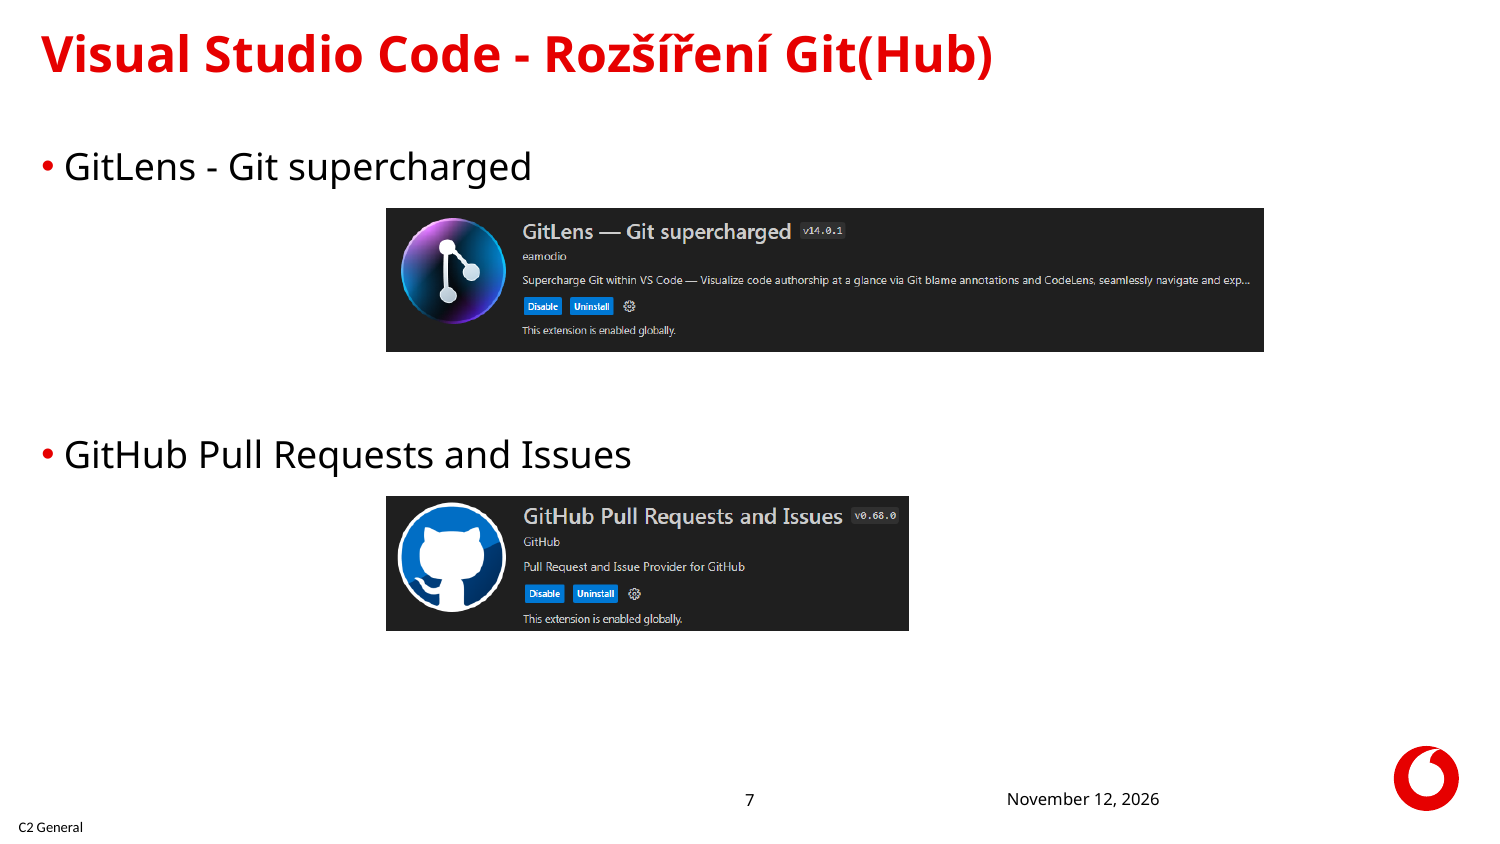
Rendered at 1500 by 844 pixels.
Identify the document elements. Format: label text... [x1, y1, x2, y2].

slide_number 7 [716, 773, 784, 813]
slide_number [1006, 772, 1357, 813]
title Visual Studio Code - Rozšíření Git(Hub) [41, 33, 1458, 144]
picture [386, 208, 1264, 352]
picture [386, 496, 910, 631]
list GitLens - Git supercharged GitHub Pull Requests and Issues [41, 144, 733, 735]
